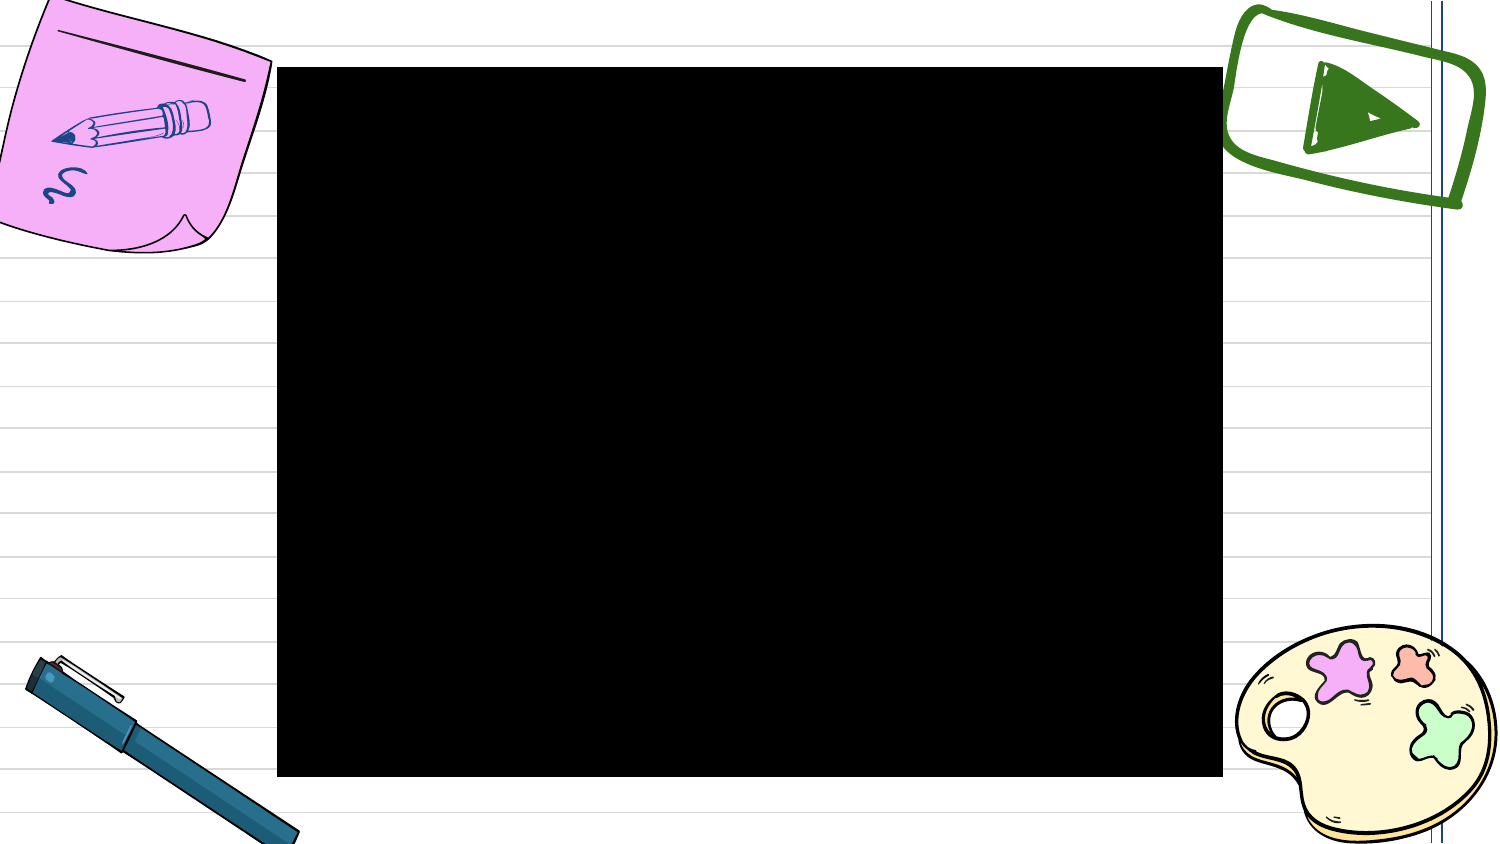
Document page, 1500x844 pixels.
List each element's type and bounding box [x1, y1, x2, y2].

text_box [11, 694, 319, 815]
text_box [1230, 623, 1500, 844]
text_box [67, 43, 182, 239]
text_box [4, 15, 253, 255]
text_box [1219, 29, 1485, 190]
picture [276, 66, 1224, 777]
